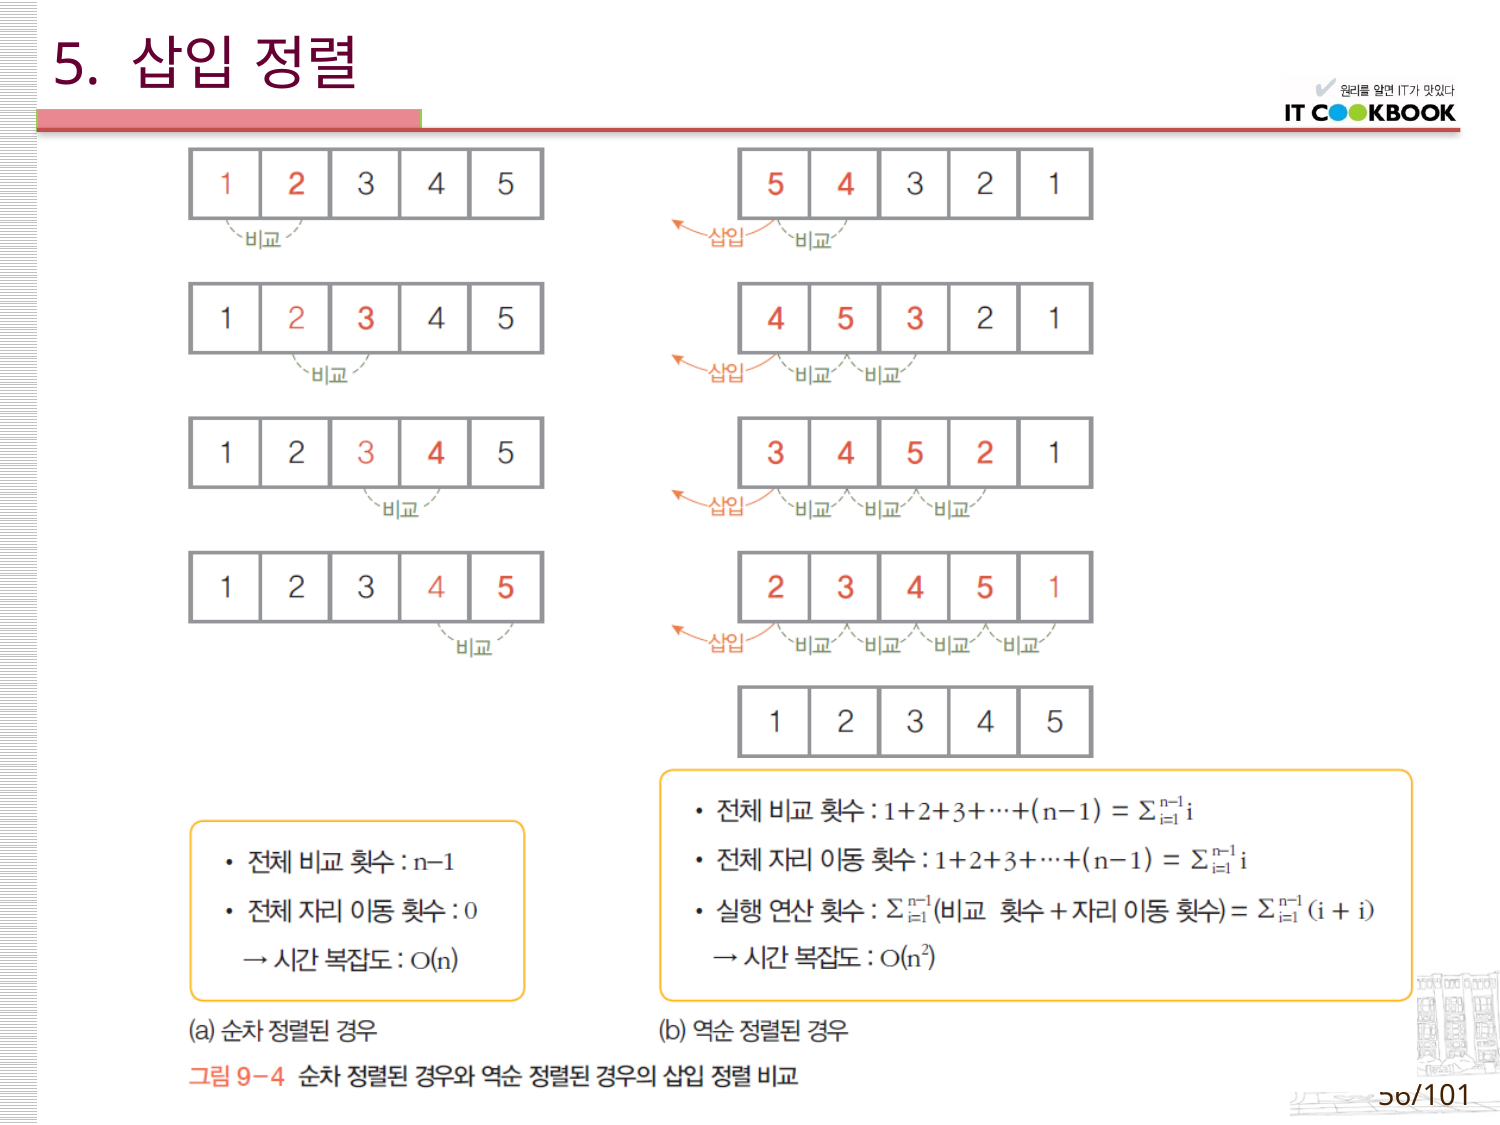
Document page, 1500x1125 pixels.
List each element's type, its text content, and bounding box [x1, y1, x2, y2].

title 5. 삽입 정렬 [37, 13, 1278, 109]
picture [176, 766, 1500, 1125]
picture [1281, 75, 1459, 123]
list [180, 144, 1096, 759]
